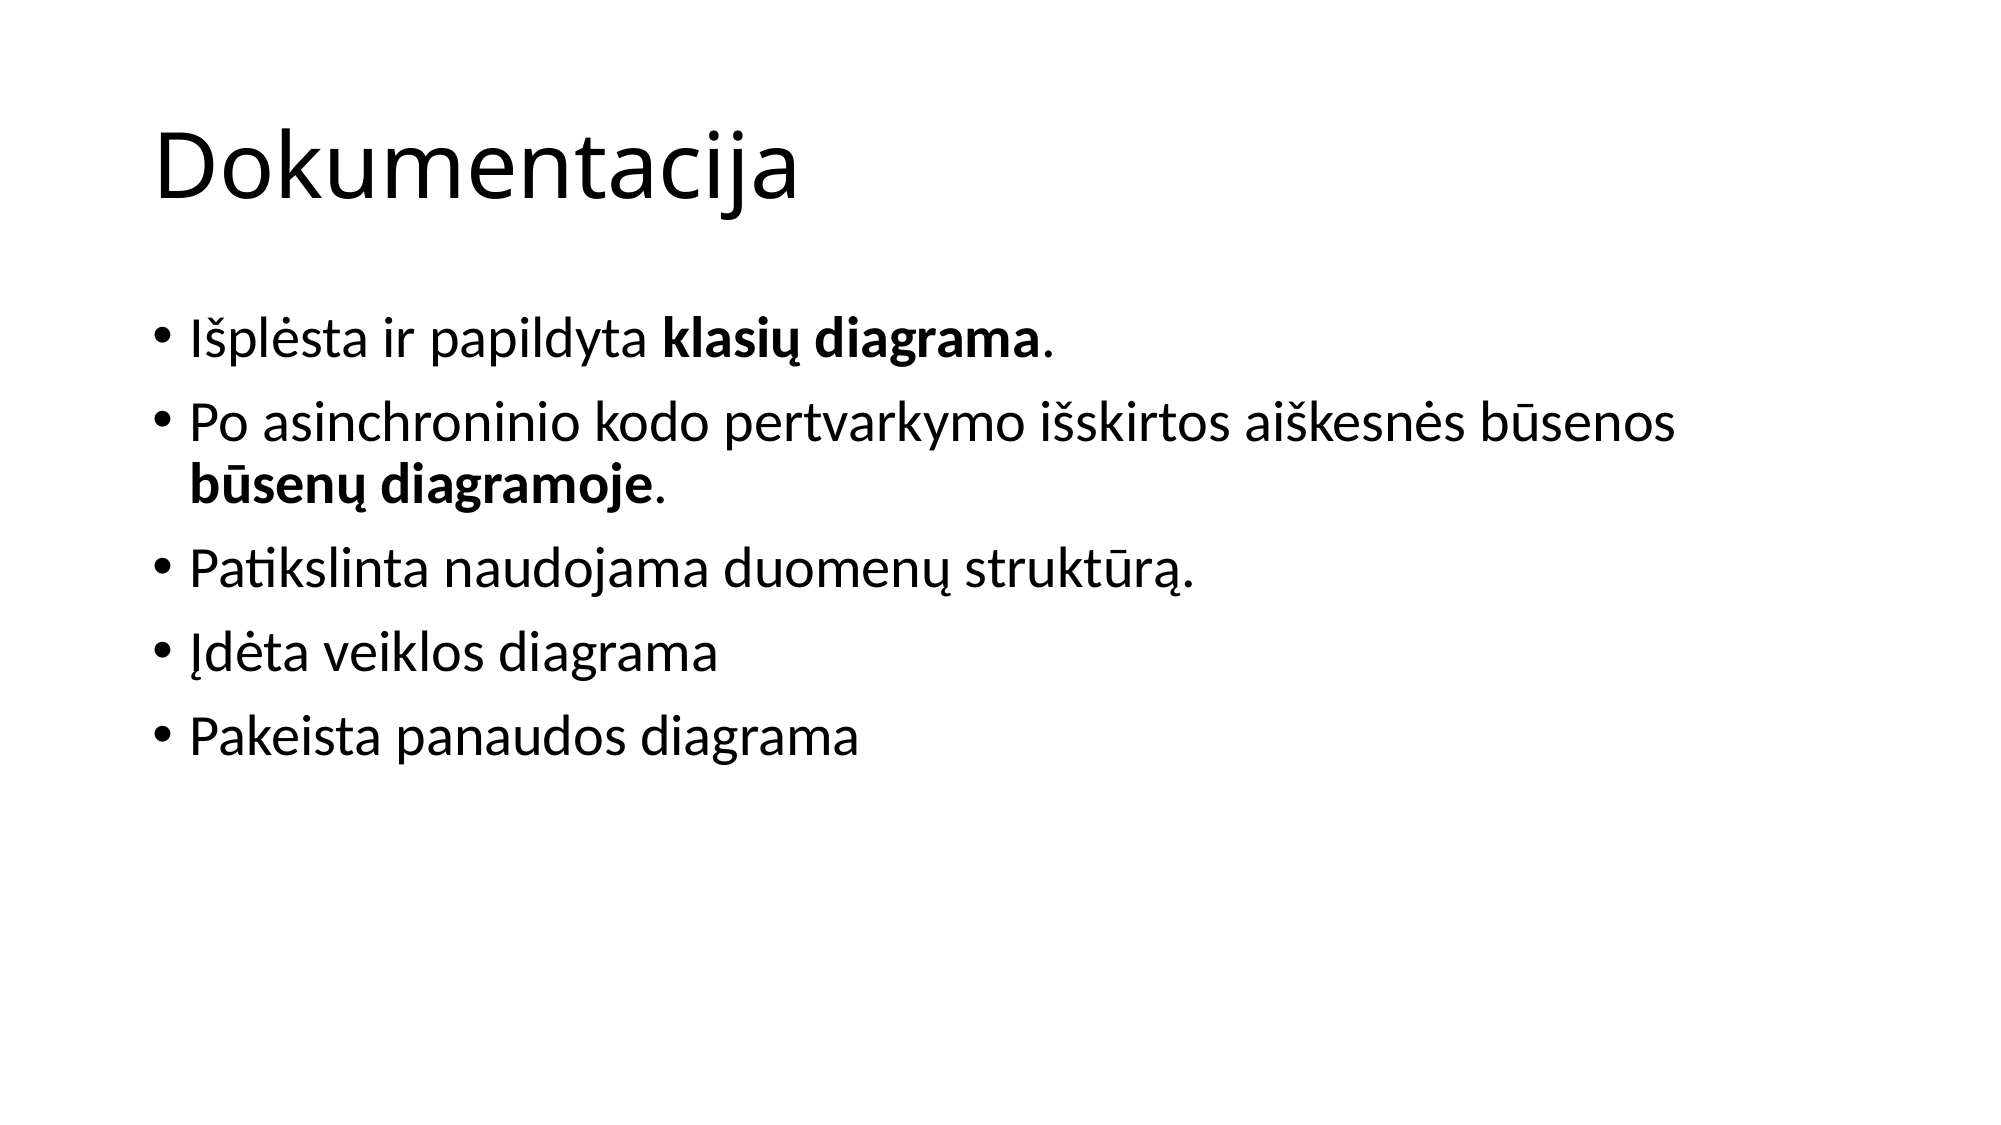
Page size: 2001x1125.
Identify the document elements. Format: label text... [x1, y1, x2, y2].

list Išplėsta ir papildyta klasių diagrama. Po asinchroninio kodo pertvarkymo išskirtos aiškesnės būsenos būsenų diagramoje. Patikslinta naudojama duomenų struktūrą. Įdėta veiklos diagrama Pakeista panaudos diagrama [137, 299, 1863, 1014]
title Dokumentacija [137, 59, 1863, 278]
